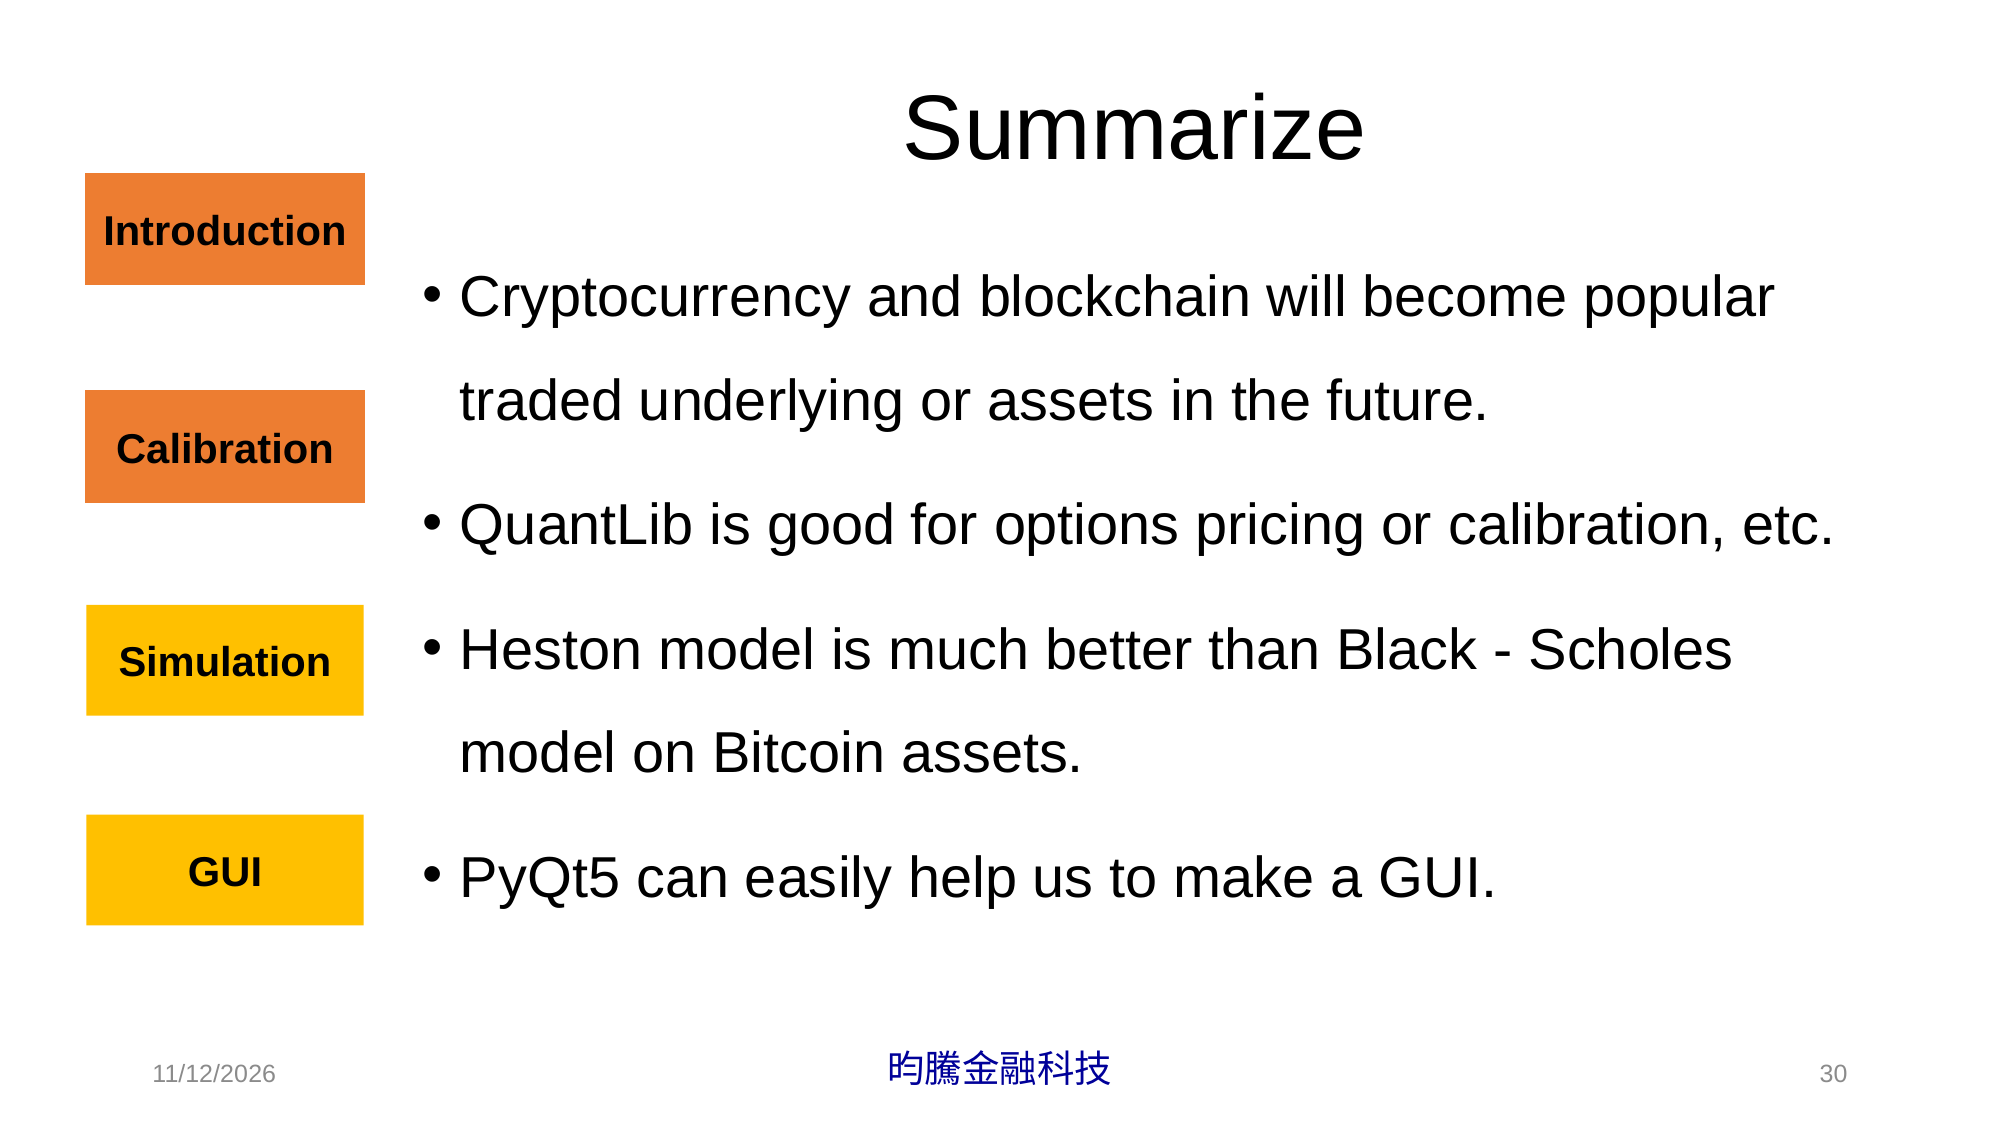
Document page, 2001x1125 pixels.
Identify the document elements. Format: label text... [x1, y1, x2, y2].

footer 昀騰金融科技 [662, 1042, 1338, 1103]
slide_number 30 [1412, 1042, 1863, 1103]
title Summarize [407, 21, 1863, 217]
list Cryptocurrency and blockchain will become popular traded underlying or assets in the future. QuantLib is good for options pricing or calibration, etc. Heston model is much better than Black - Scholes model on Bitcoin assets. PyQt5 can easily help us to make a GUI. [407, 217, 1863, 1014]
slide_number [137, 1042, 588, 1103]
